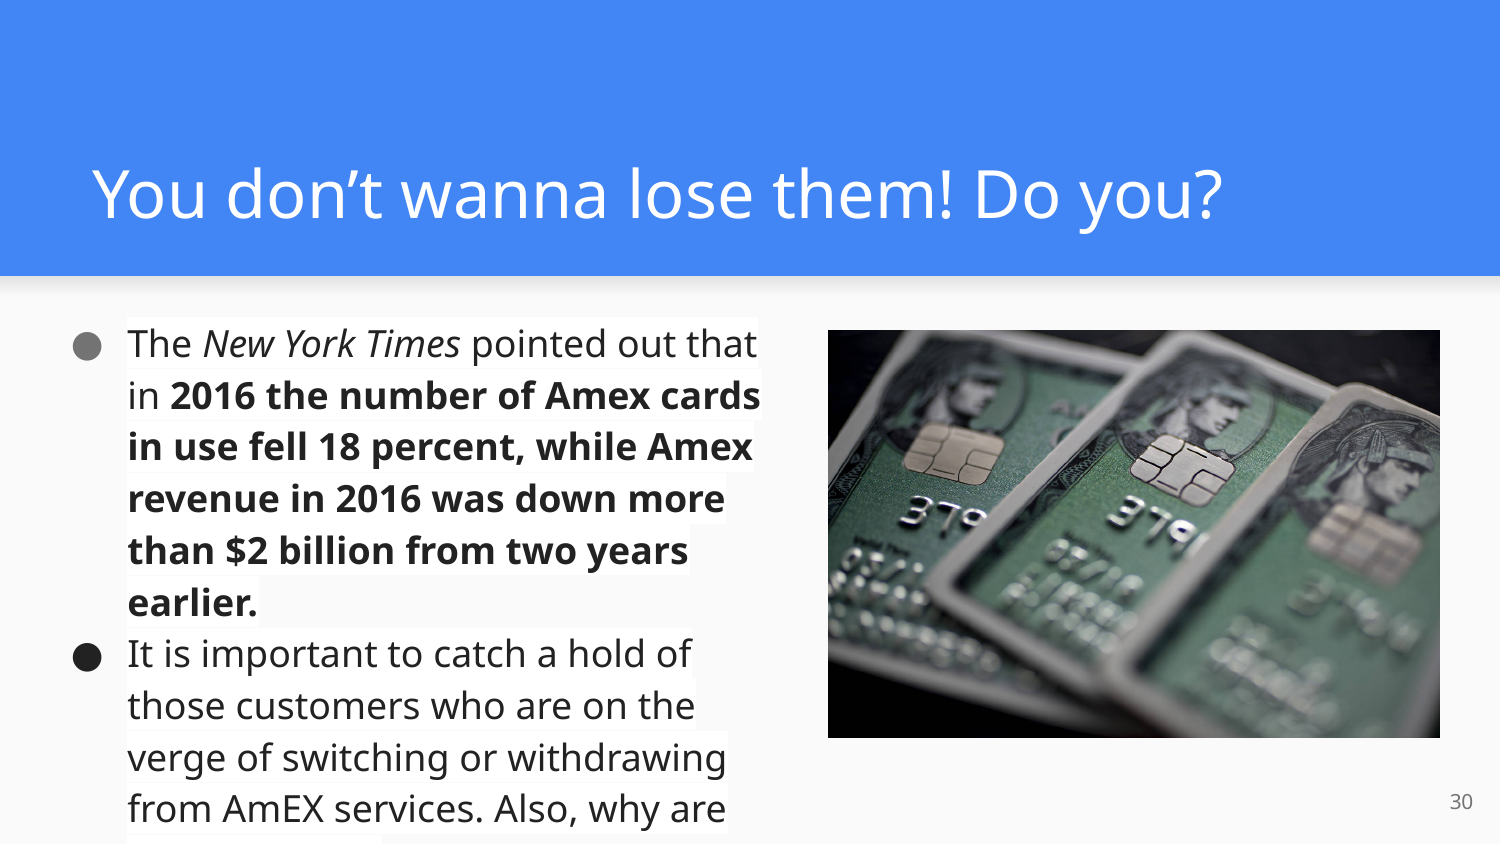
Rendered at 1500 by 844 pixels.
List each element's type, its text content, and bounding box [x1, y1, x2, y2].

picture [828, 330, 1441, 739]
title You don’t wanna lose them! Do you? [77, 121, 1427, 248]
list The New York Times pointed out that in 2016 the number of Amex cards in use fell 18 percent, while Amex revenue in 2016 was down more than $2 billion from two years earlier. It is important to catch a hold of those customers who are on the verge of switching or withdrawing from AmEX services. Also, why are they doing so? [37, 298, 807, 819]
slide_number ‹#› [1398, 770, 1489, 835]
